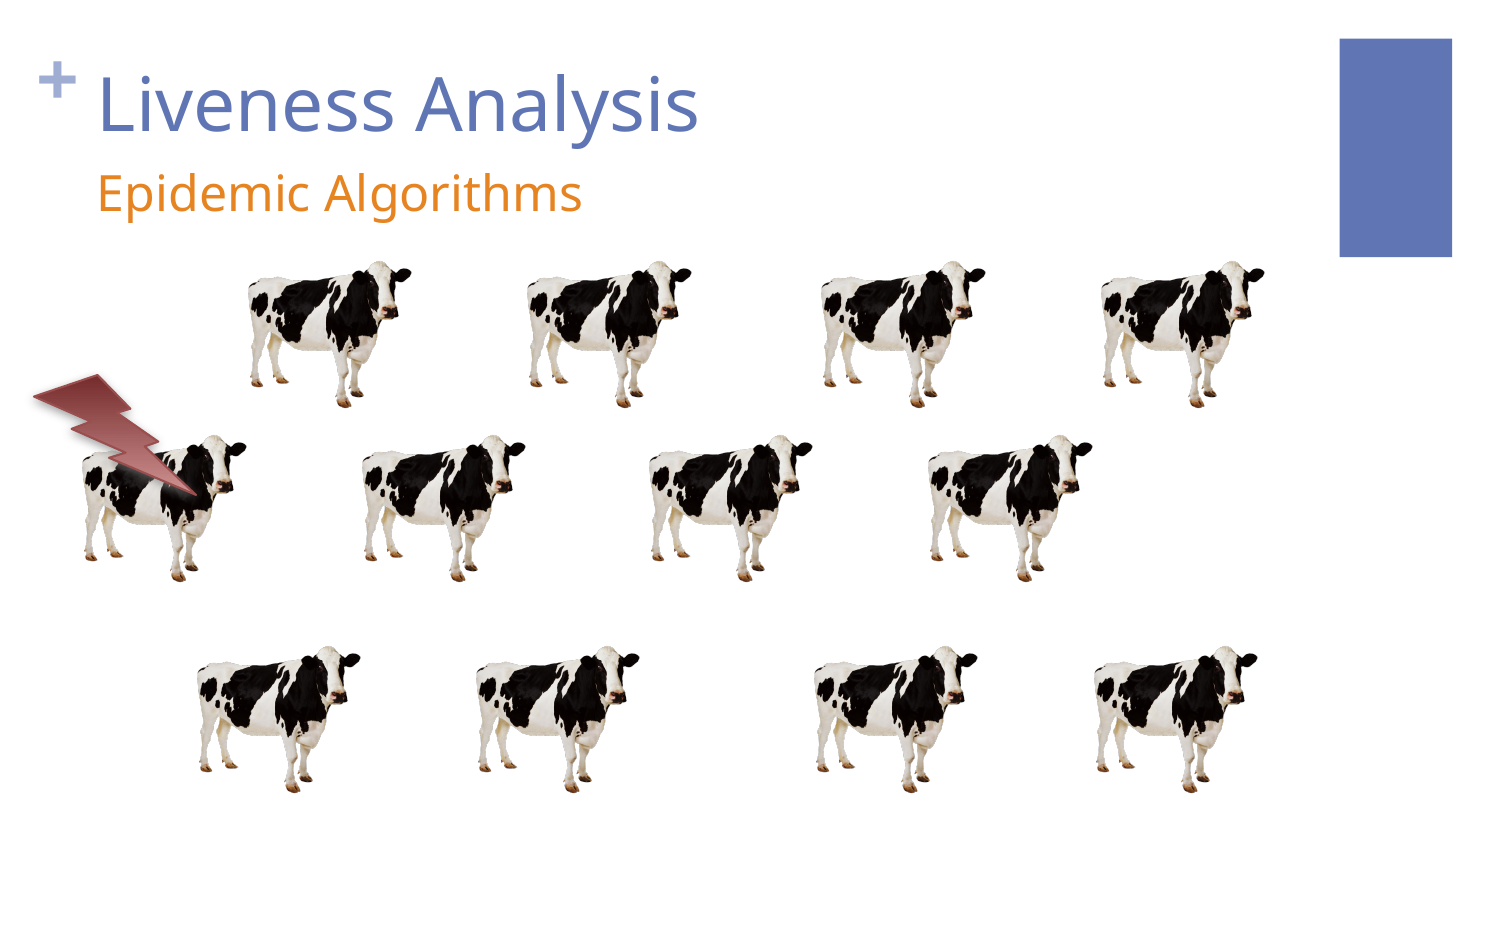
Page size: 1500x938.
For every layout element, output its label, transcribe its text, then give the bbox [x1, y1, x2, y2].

picture [1099, 259, 1267, 409]
picture [360, 434, 528, 584]
picture [195, 644, 362, 794]
text_box [32, 374, 145, 434]
picture [81, 434, 248, 584]
title Liveness Analysis [81, 18, 1322, 154]
picture [647, 434, 815, 584]
picture [813, 644, 980, 794]
picture [246, 259, 413, 409]
picture [1092, 644, 1260, 794]
picture [526, 259, 693, 409]
picture [820, 259, 987, 409]
picture [927, 434, 1094, 584]
picture [475, 644, 642, 794]
list Epidemic Algorithms [81, 154, 1322, 261]
